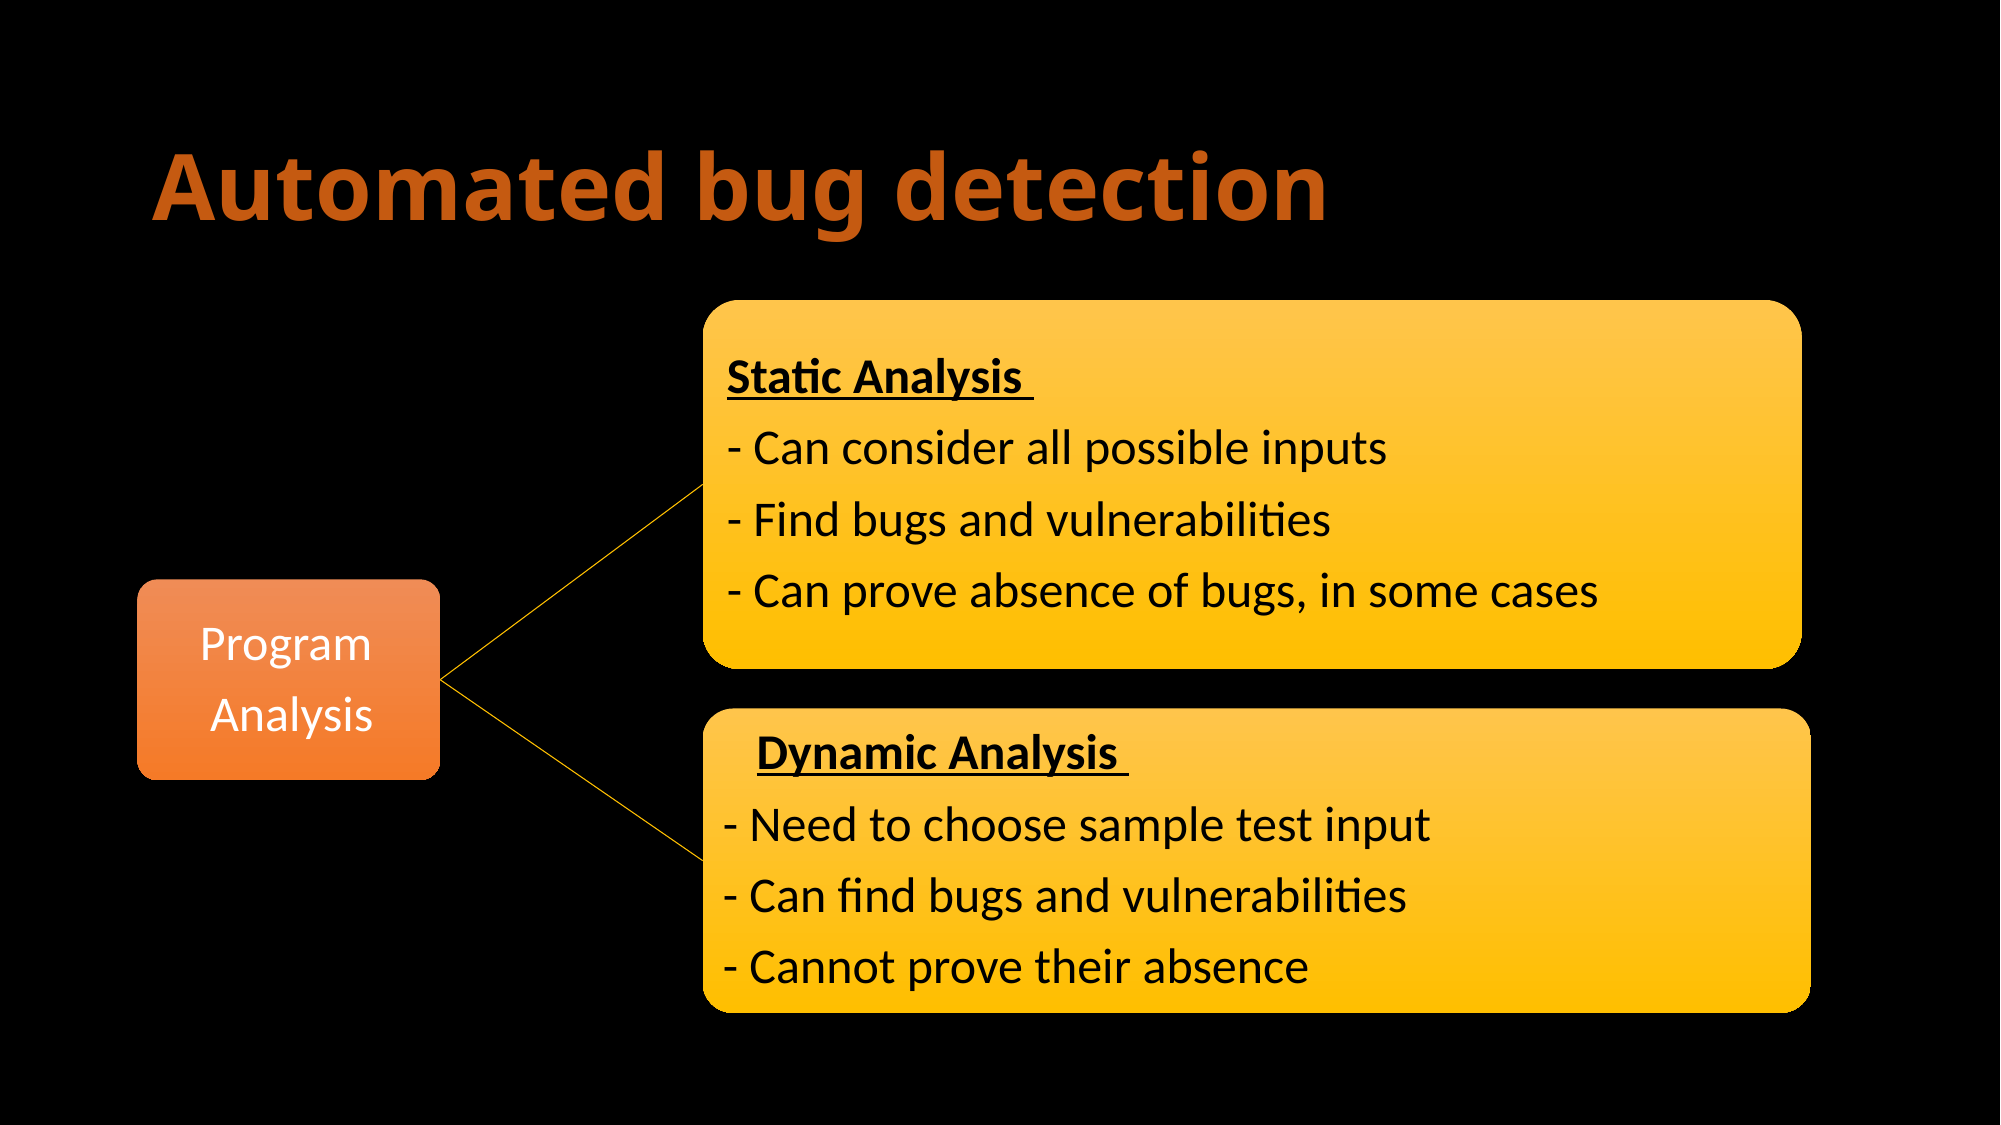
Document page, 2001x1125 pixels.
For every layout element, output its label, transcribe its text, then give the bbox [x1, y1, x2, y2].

title Automated bug detection [137, 82, 1863, 299]
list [137, 299, 1863, 1014]
